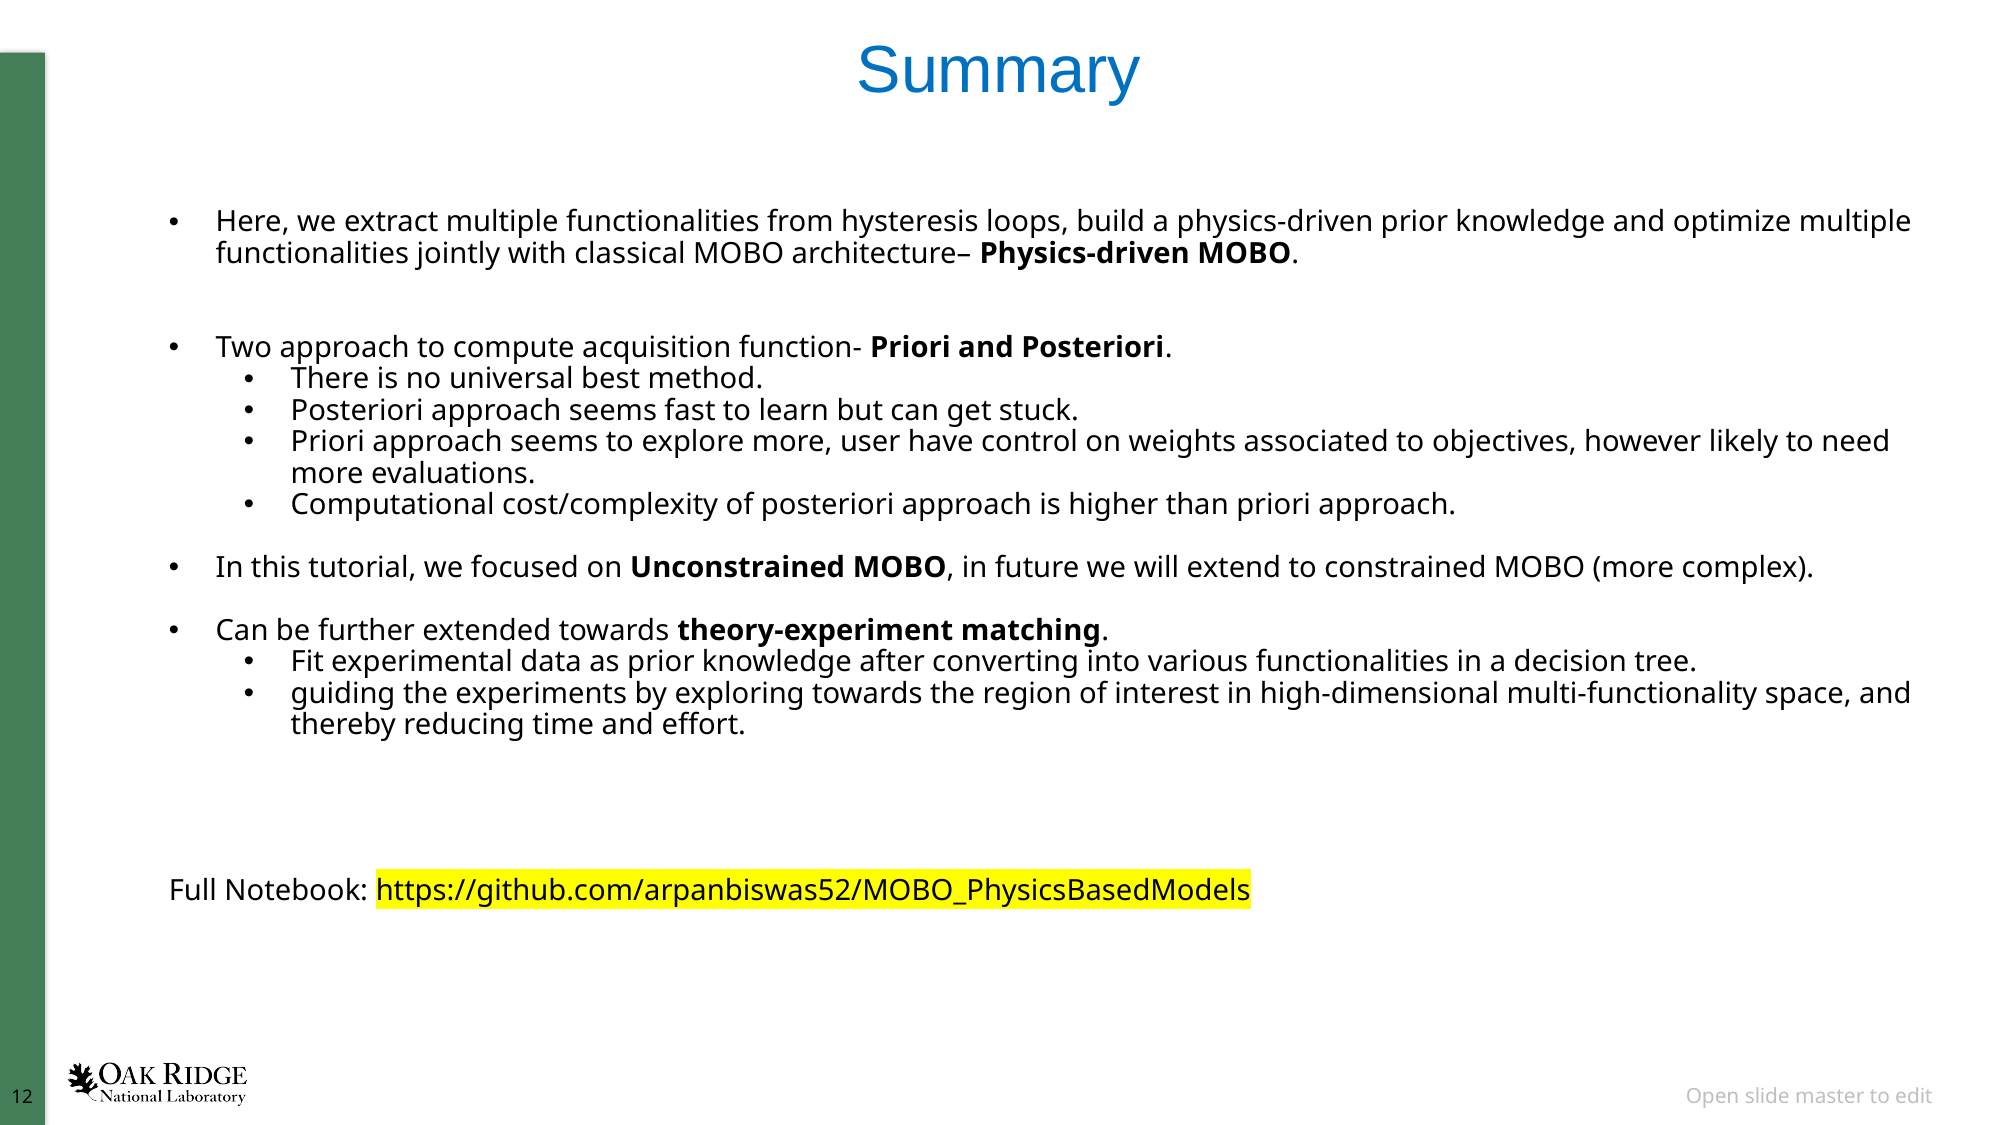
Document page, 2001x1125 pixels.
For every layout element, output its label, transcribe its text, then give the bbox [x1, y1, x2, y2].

text_box Summary [841, 18, 1157, 113]
picture [67, 1062, 247, 1106]
text_box Full Notebook: https://github.com/arpanbiswas52/MOBO_PhysicsBasedModels [154, 863, 1624, 914]
text_box Here, we extract multiple functionalities from hysteresis loops, build a physics-driven prior knowledge and optimize multiple functionalities jointly with classical MOBO architecture– Physics-driven MOBO. Two approach to compute acquisition function- Priori and Posteriori. There is no universal best method. Posteriori approach seems fast to learn but can get stuck. Priori approach seems to explore more, user have control on weights associated to objectives, however likely to need more evaluations. Computational cost/complexity of posteriori approach is higher than priori approach. In this tutorial, we focused on Unconstrained MOBO, in future we will extend to constrained MOBO (more complex). Can be further extended towards theory-experiment matching. Fit experimental data as prior knowledge after converting into various functionalities in a decision tree. guiding the experiments by exploring towards the region of interest in high-dimensional multi-functionality space, and thereby reducing time and effort. [154, 199, 1929, 843]
